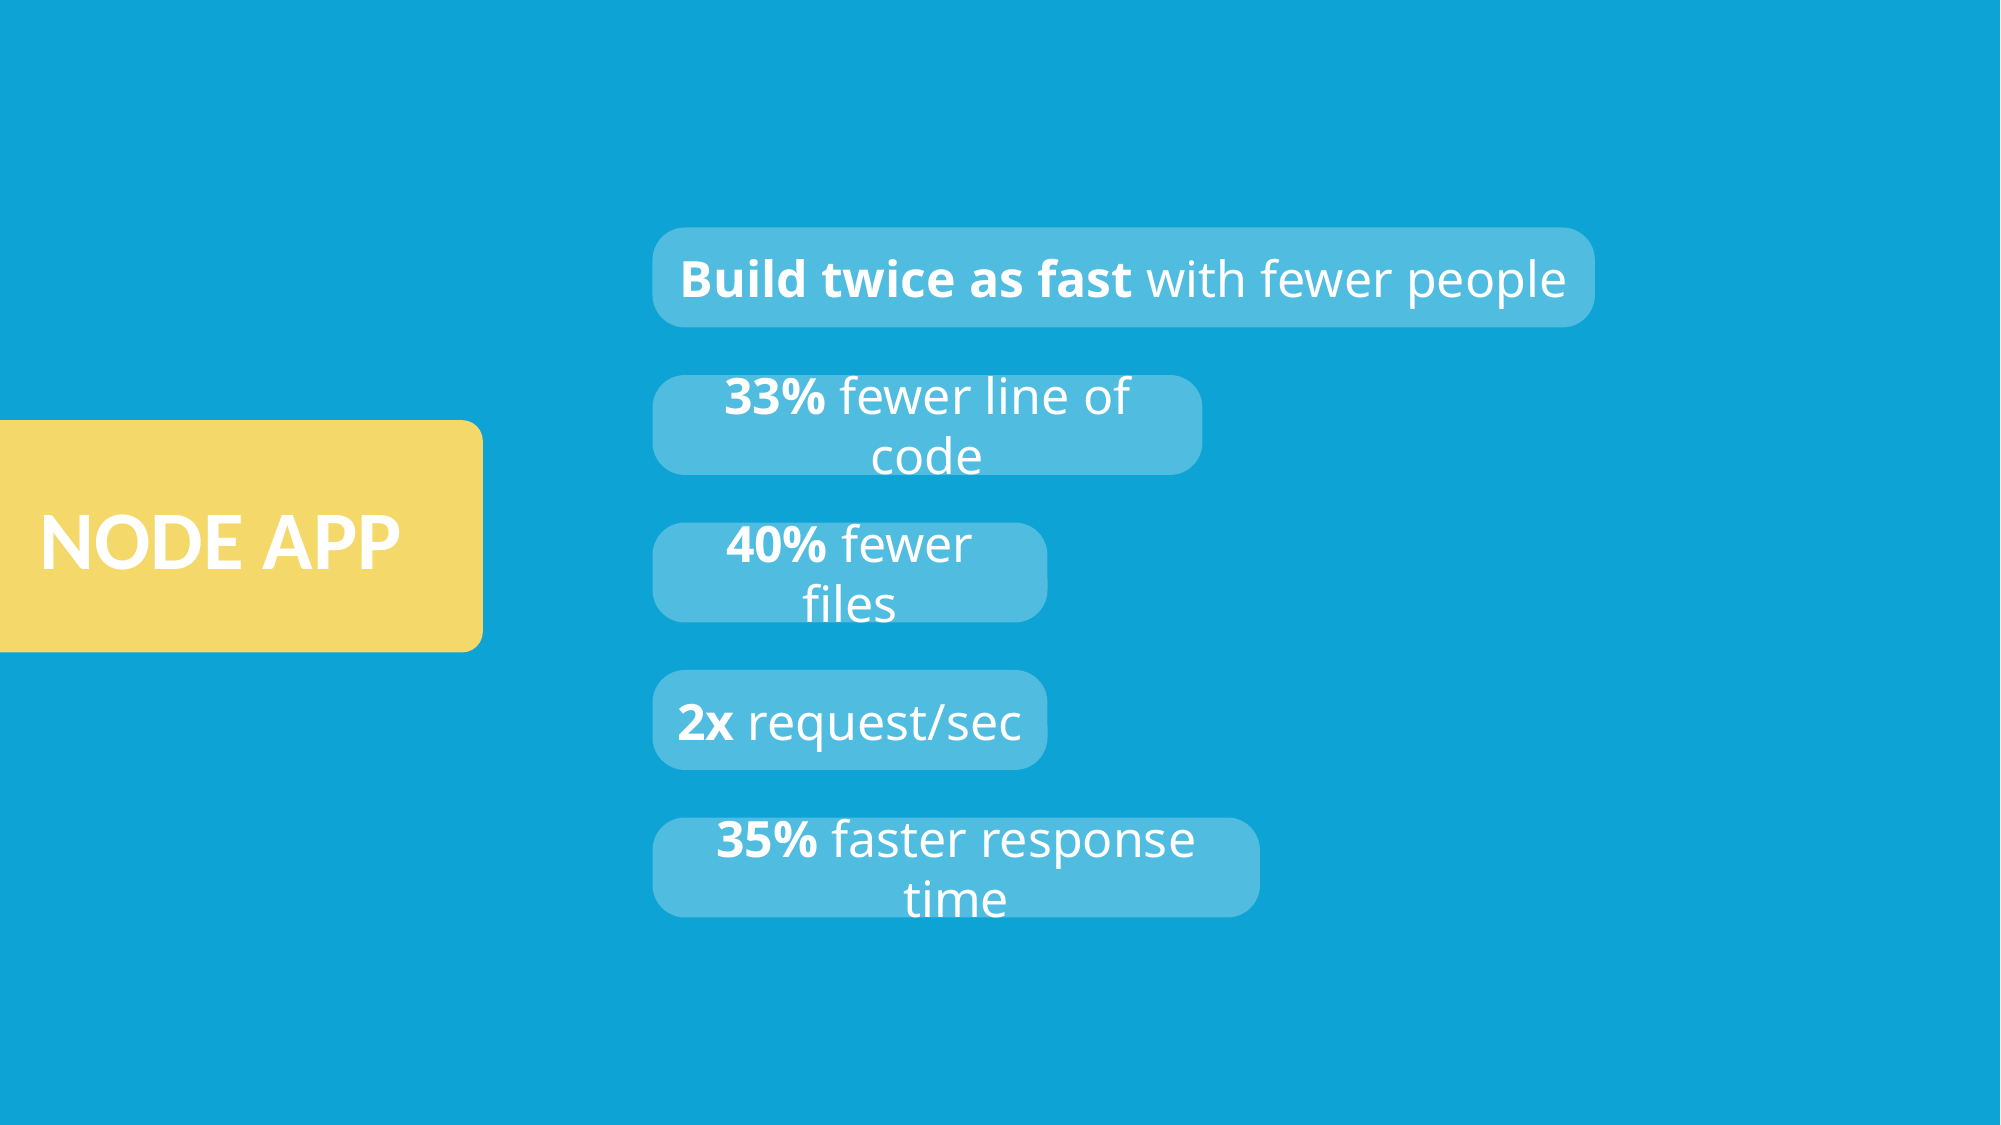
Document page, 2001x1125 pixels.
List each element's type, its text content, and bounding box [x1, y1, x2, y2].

text_box 35% faster response time [651, 816, 1262, 919]
text_box 40% fewer files [651, 521, 1049, 624]
text_box NODE APP [0, 419, 484, 654]
text_box 2x request/sec [651, 668, 1049, 771]
text_box Build twice as fast with fewer people [651, 226, 1596, 329]
text_box 33% fewer line of code [651, 373, 1204, 477]
